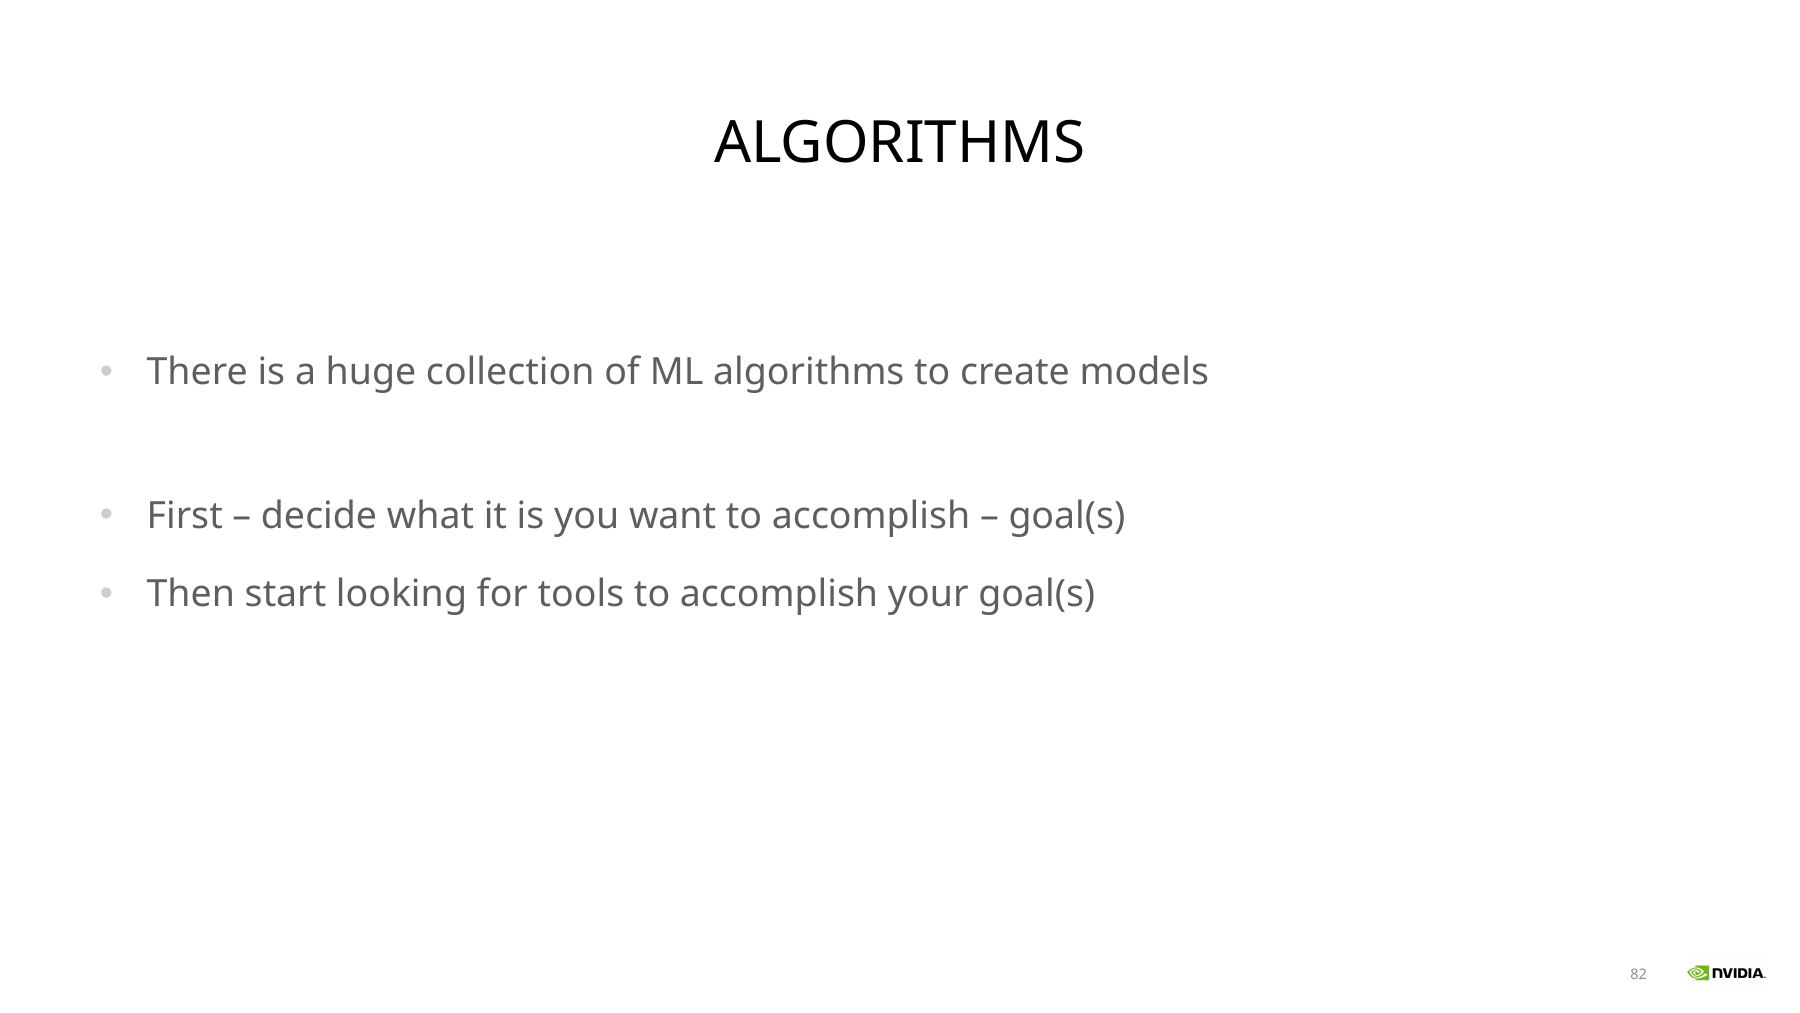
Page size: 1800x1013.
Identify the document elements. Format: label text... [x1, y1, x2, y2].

picture [1687, 953, 1766, 993]
title Algorithms [81, 85, 1719, 183]
list There is a huge collection of ML algorithms to create models First – decide what it is you want to accomplish – goal(s) Then start looking for tools to accomplish your goal(s) [84, 344, 1717, 956]
